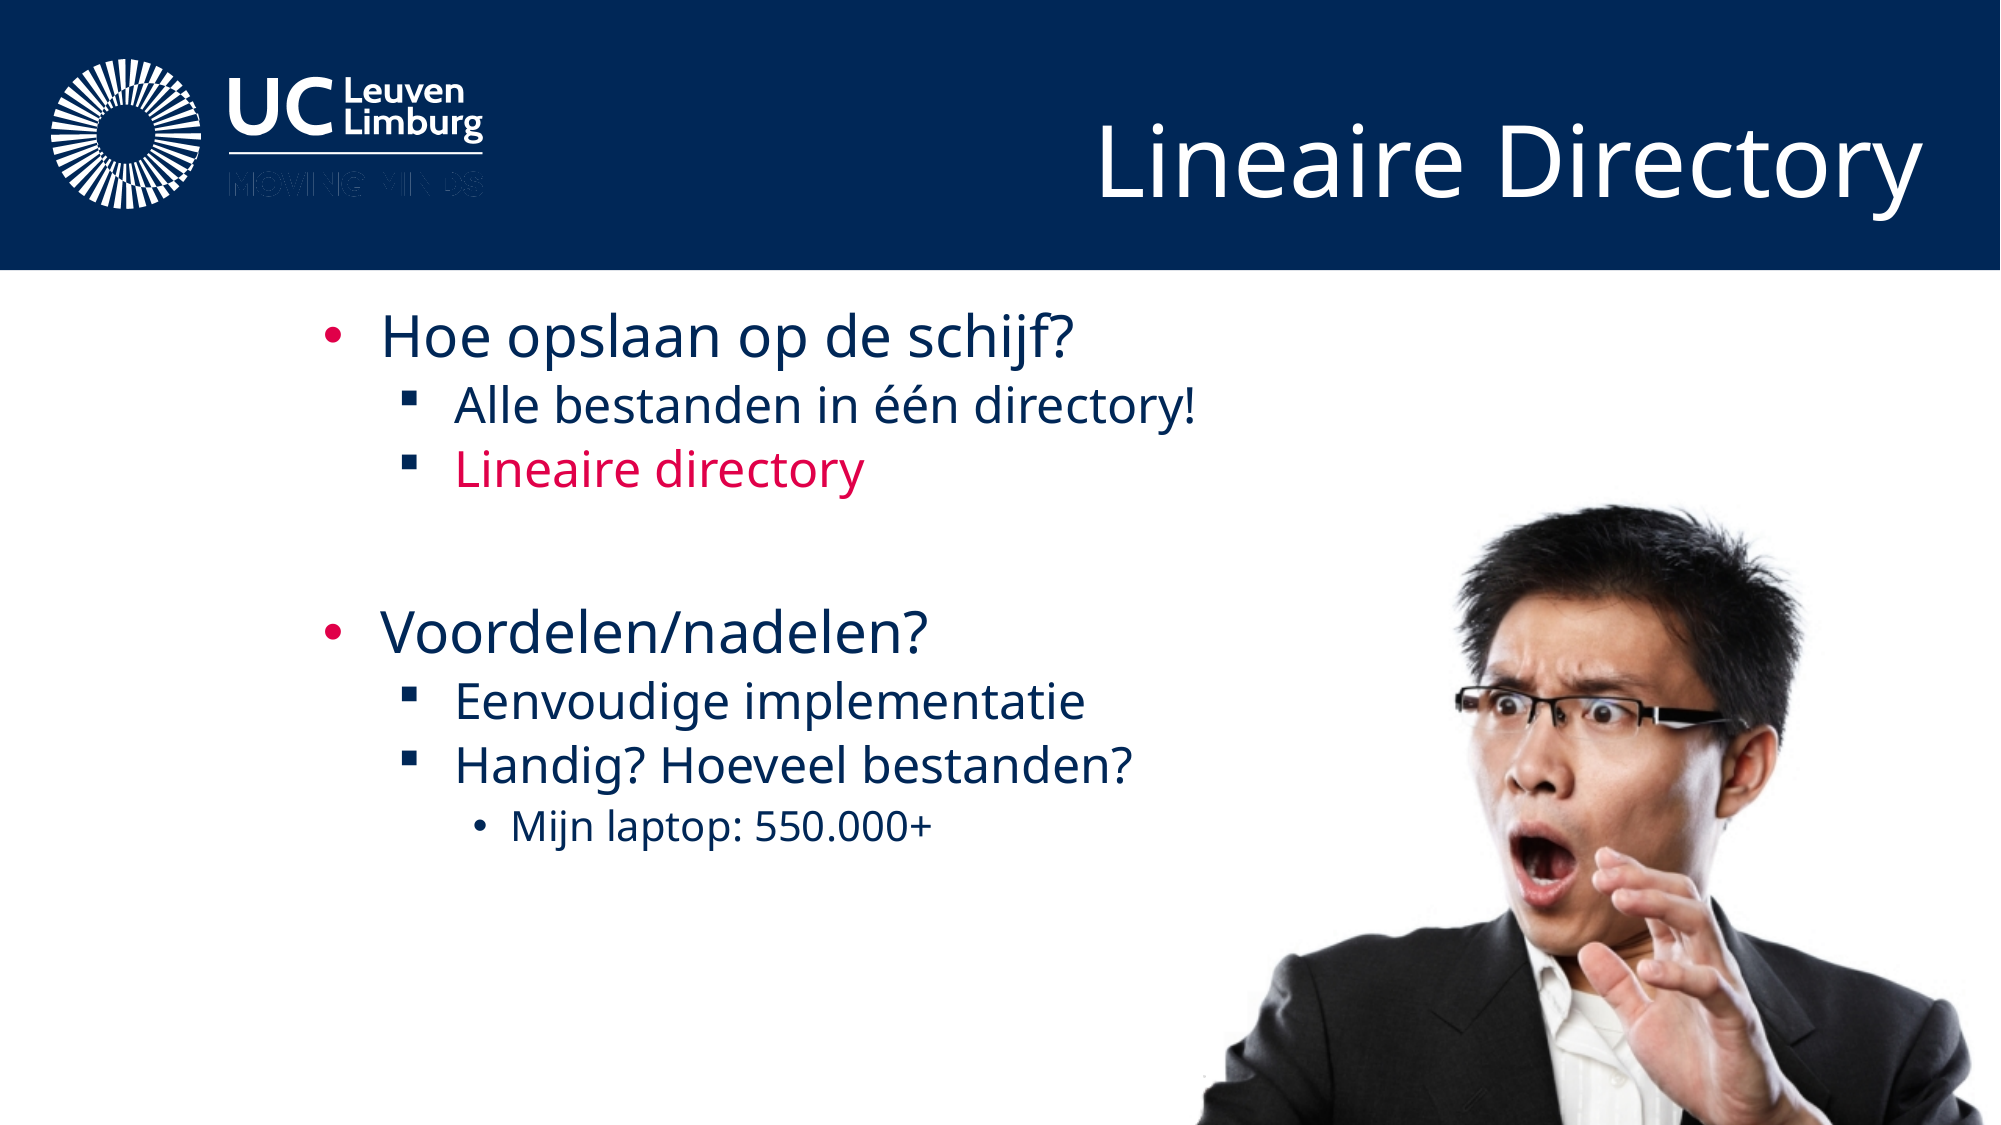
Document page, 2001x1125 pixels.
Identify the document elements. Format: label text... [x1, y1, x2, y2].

title Lineaire Directory [307, 59, 1940, 271]
picture [51, 59, 307, 209]
list Hoe opslaan op de schijf? Alle bestanden in één directory! Lineaire directory Voordelen/nadelen? Eenvoudige implementatie Handig? Hoeveel bestanden? Mijn laptop: 550.000+ [307, 299, 1940, 996]
picture [1182, 480, 2000, 1125]
